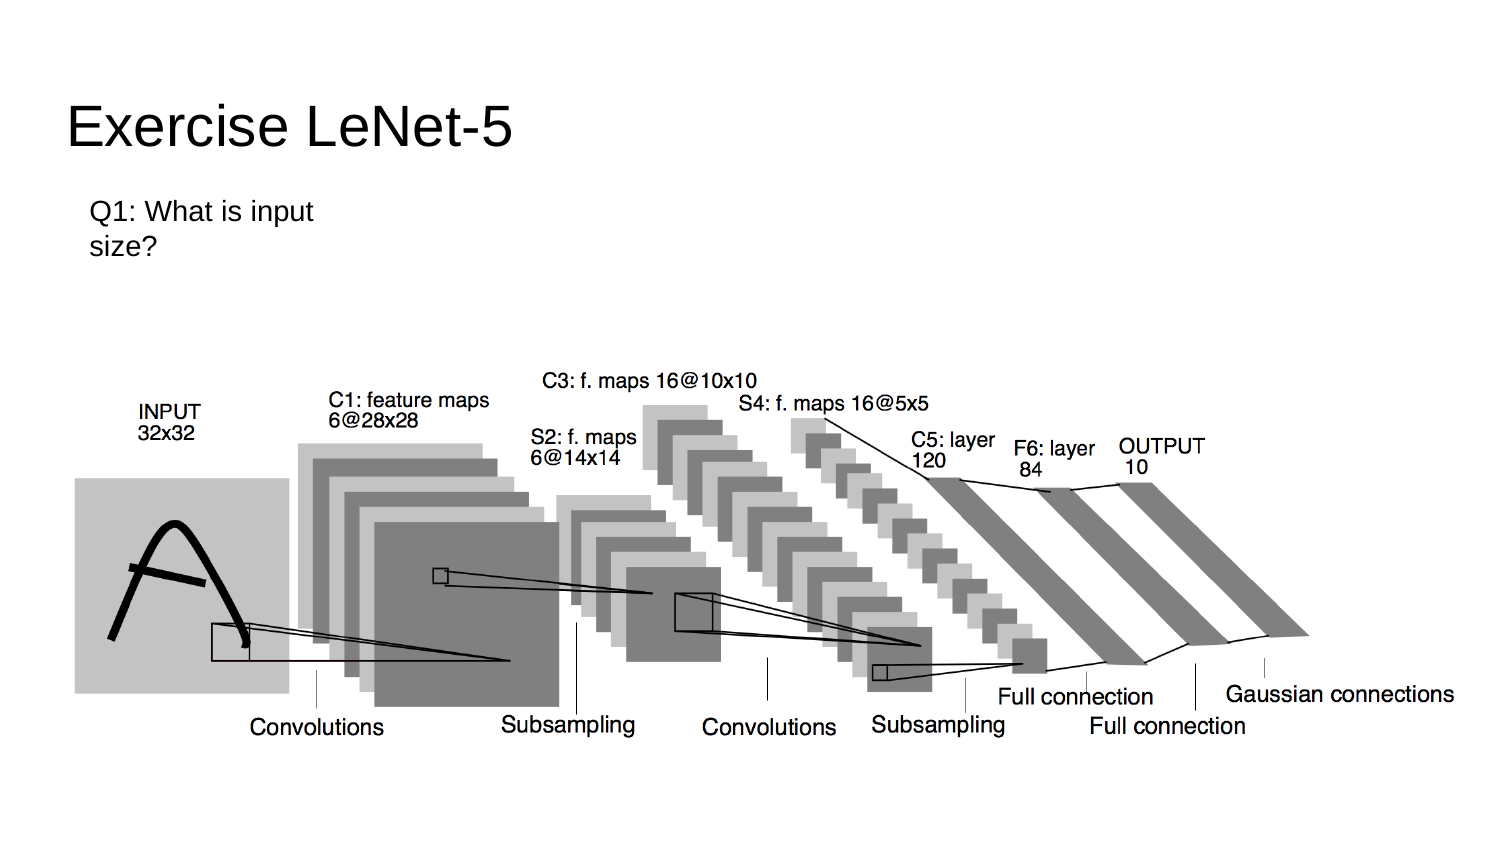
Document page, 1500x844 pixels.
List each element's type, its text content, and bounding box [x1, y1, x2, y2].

text_box Q1: What is input size? [74, 177, 374, 278]
title Exercise LeNet-5 [51, 72, 1449, 167]
picture [50, 355, 1476, 750]
